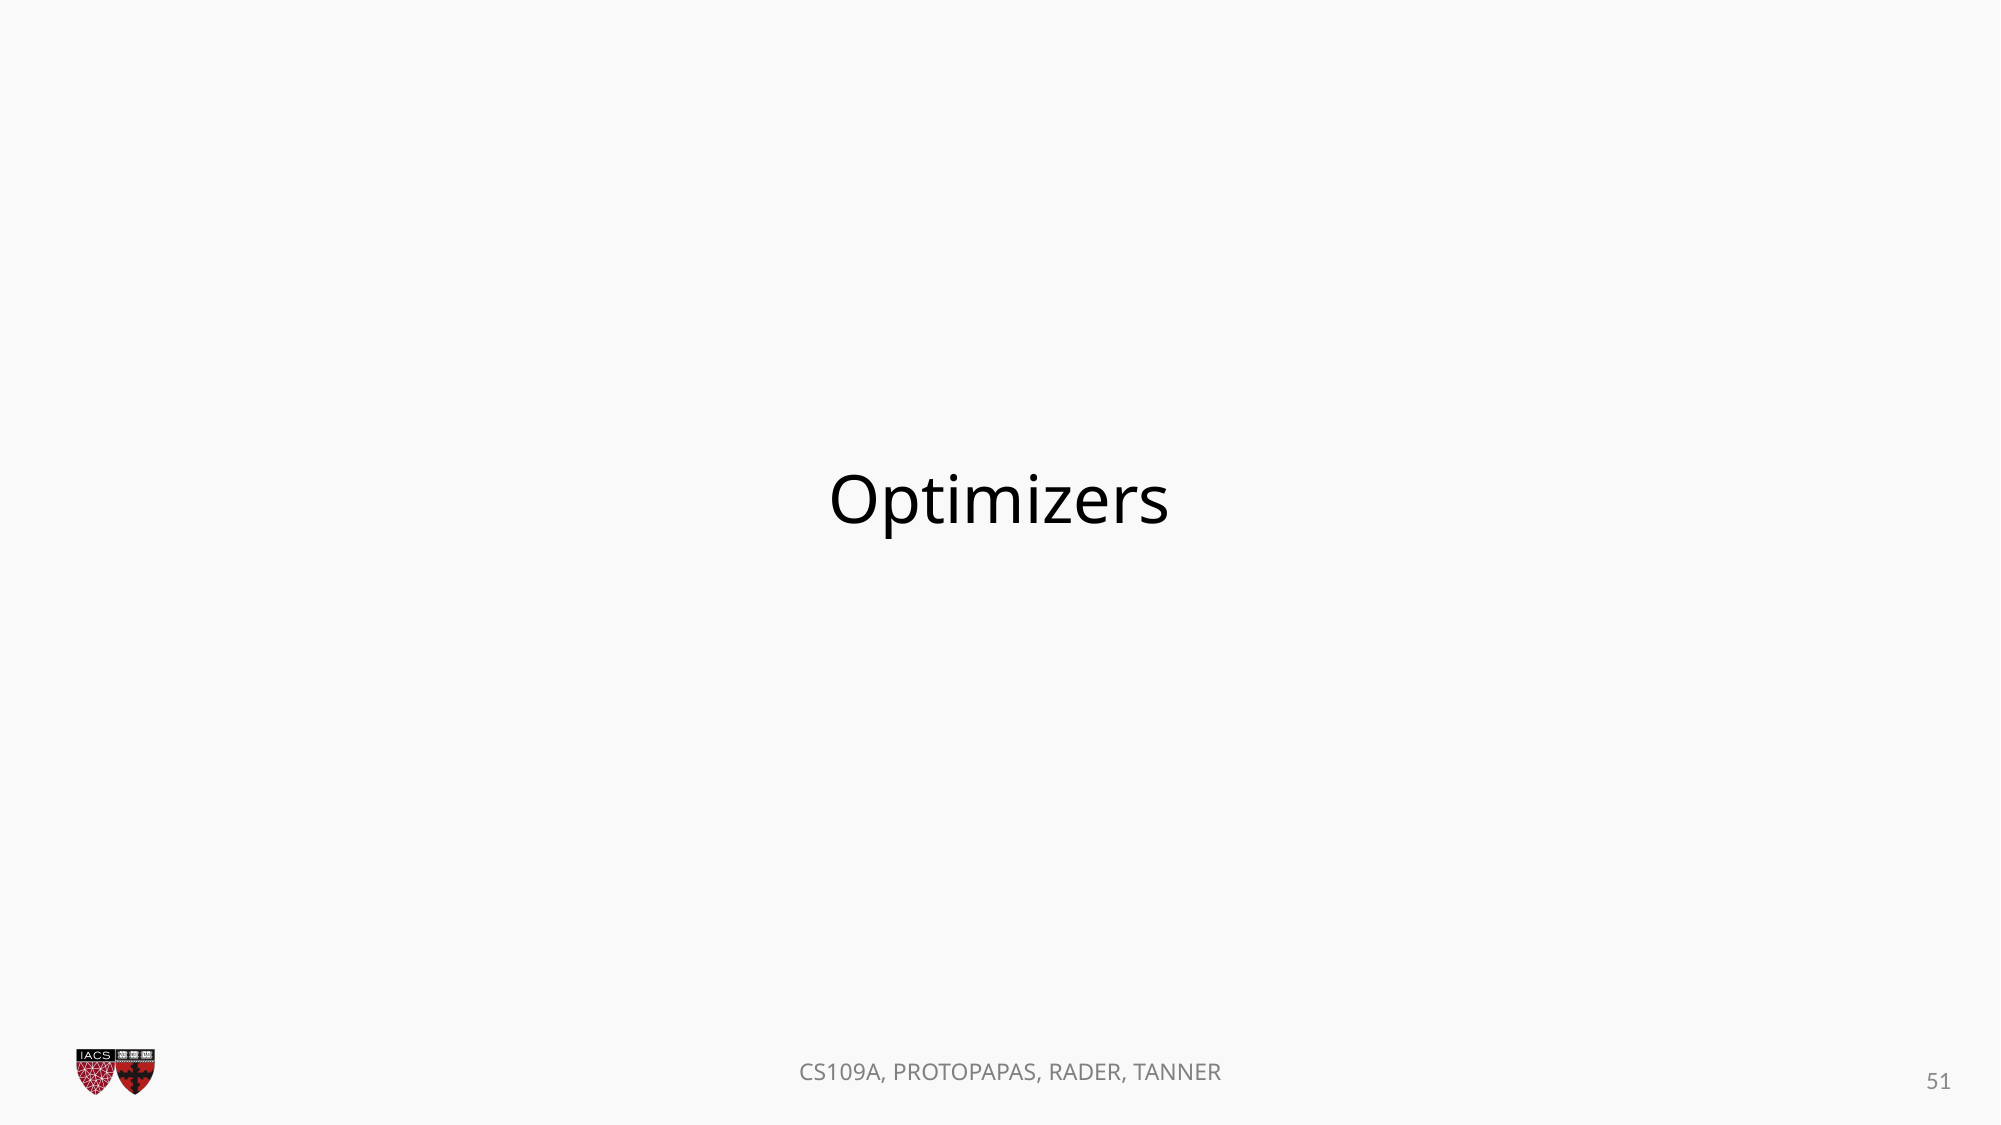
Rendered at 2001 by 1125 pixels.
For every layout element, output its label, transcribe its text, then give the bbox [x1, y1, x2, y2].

slide_number 51 [1500, 1050, 1967, 1110]
picture [75, 1049, 155, 1095]
title Optimizers [99, 449, 1900, 576]
